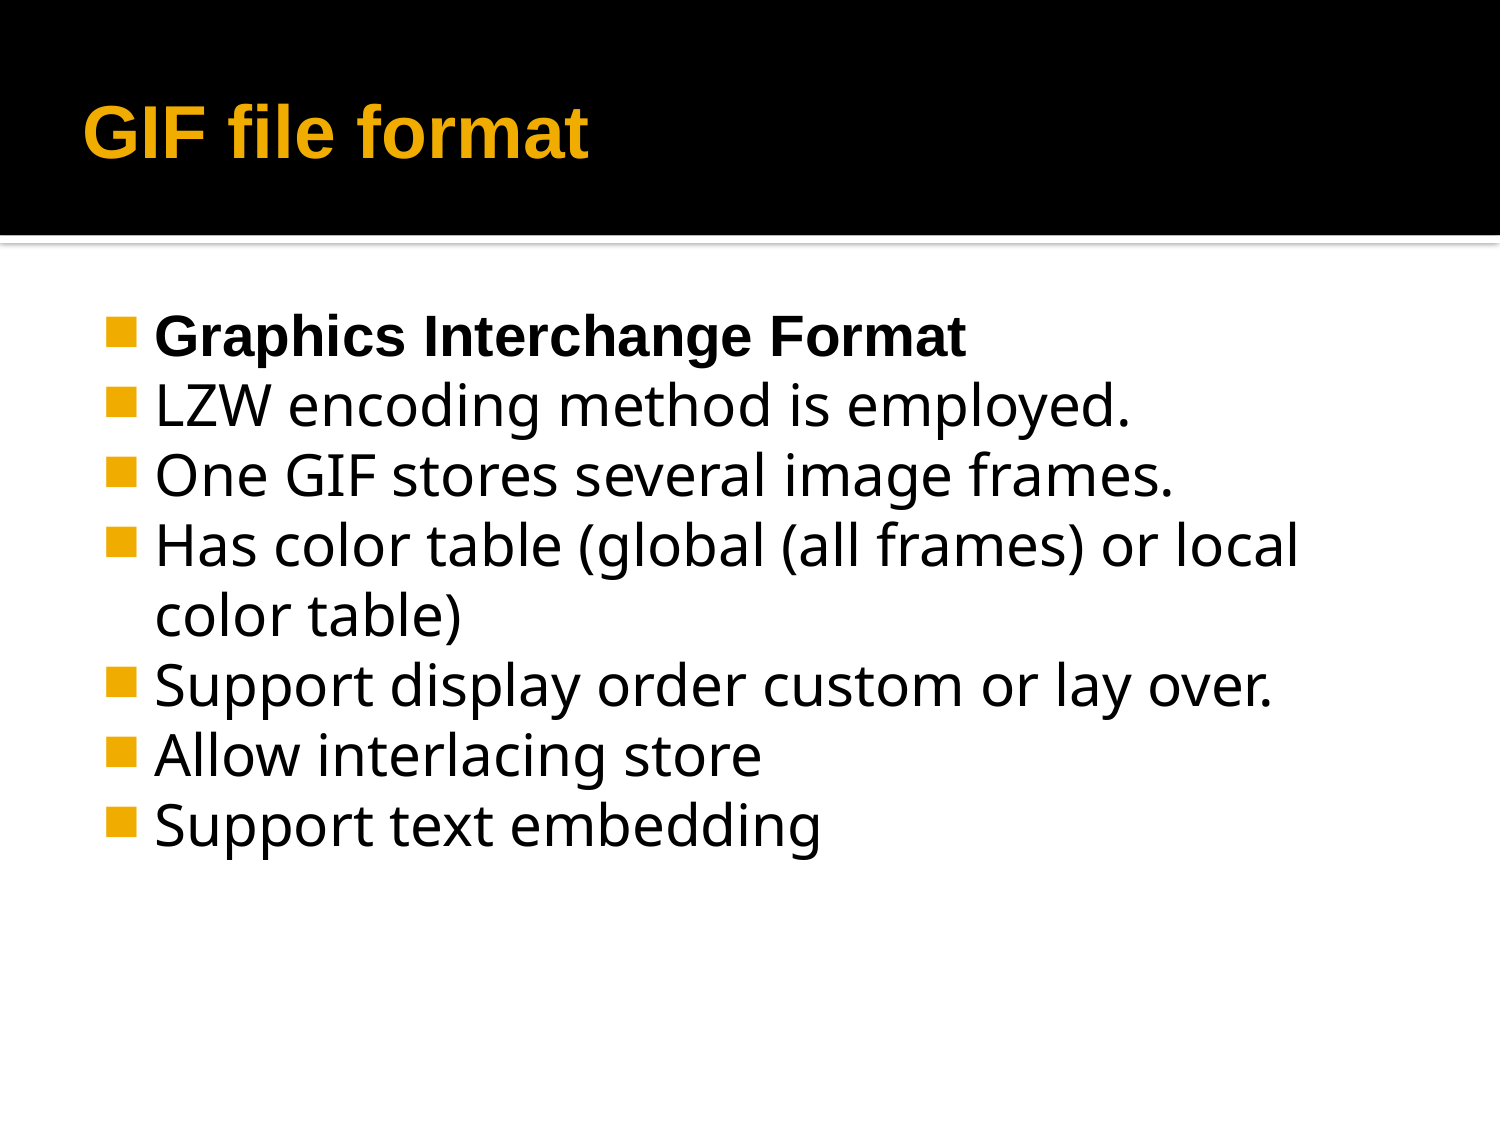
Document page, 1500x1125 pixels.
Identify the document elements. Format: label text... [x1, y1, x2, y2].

list Graphics Interchange Format LZW encoding method is employed. One GIF stores several image frames. Has color table (global (all frames) or local color table) Support display order custom or lay over. Allow interlacing store Support text embedding [74, 290, 1426, 1051]
title GIF file format [74, 24, 1426, 232]
